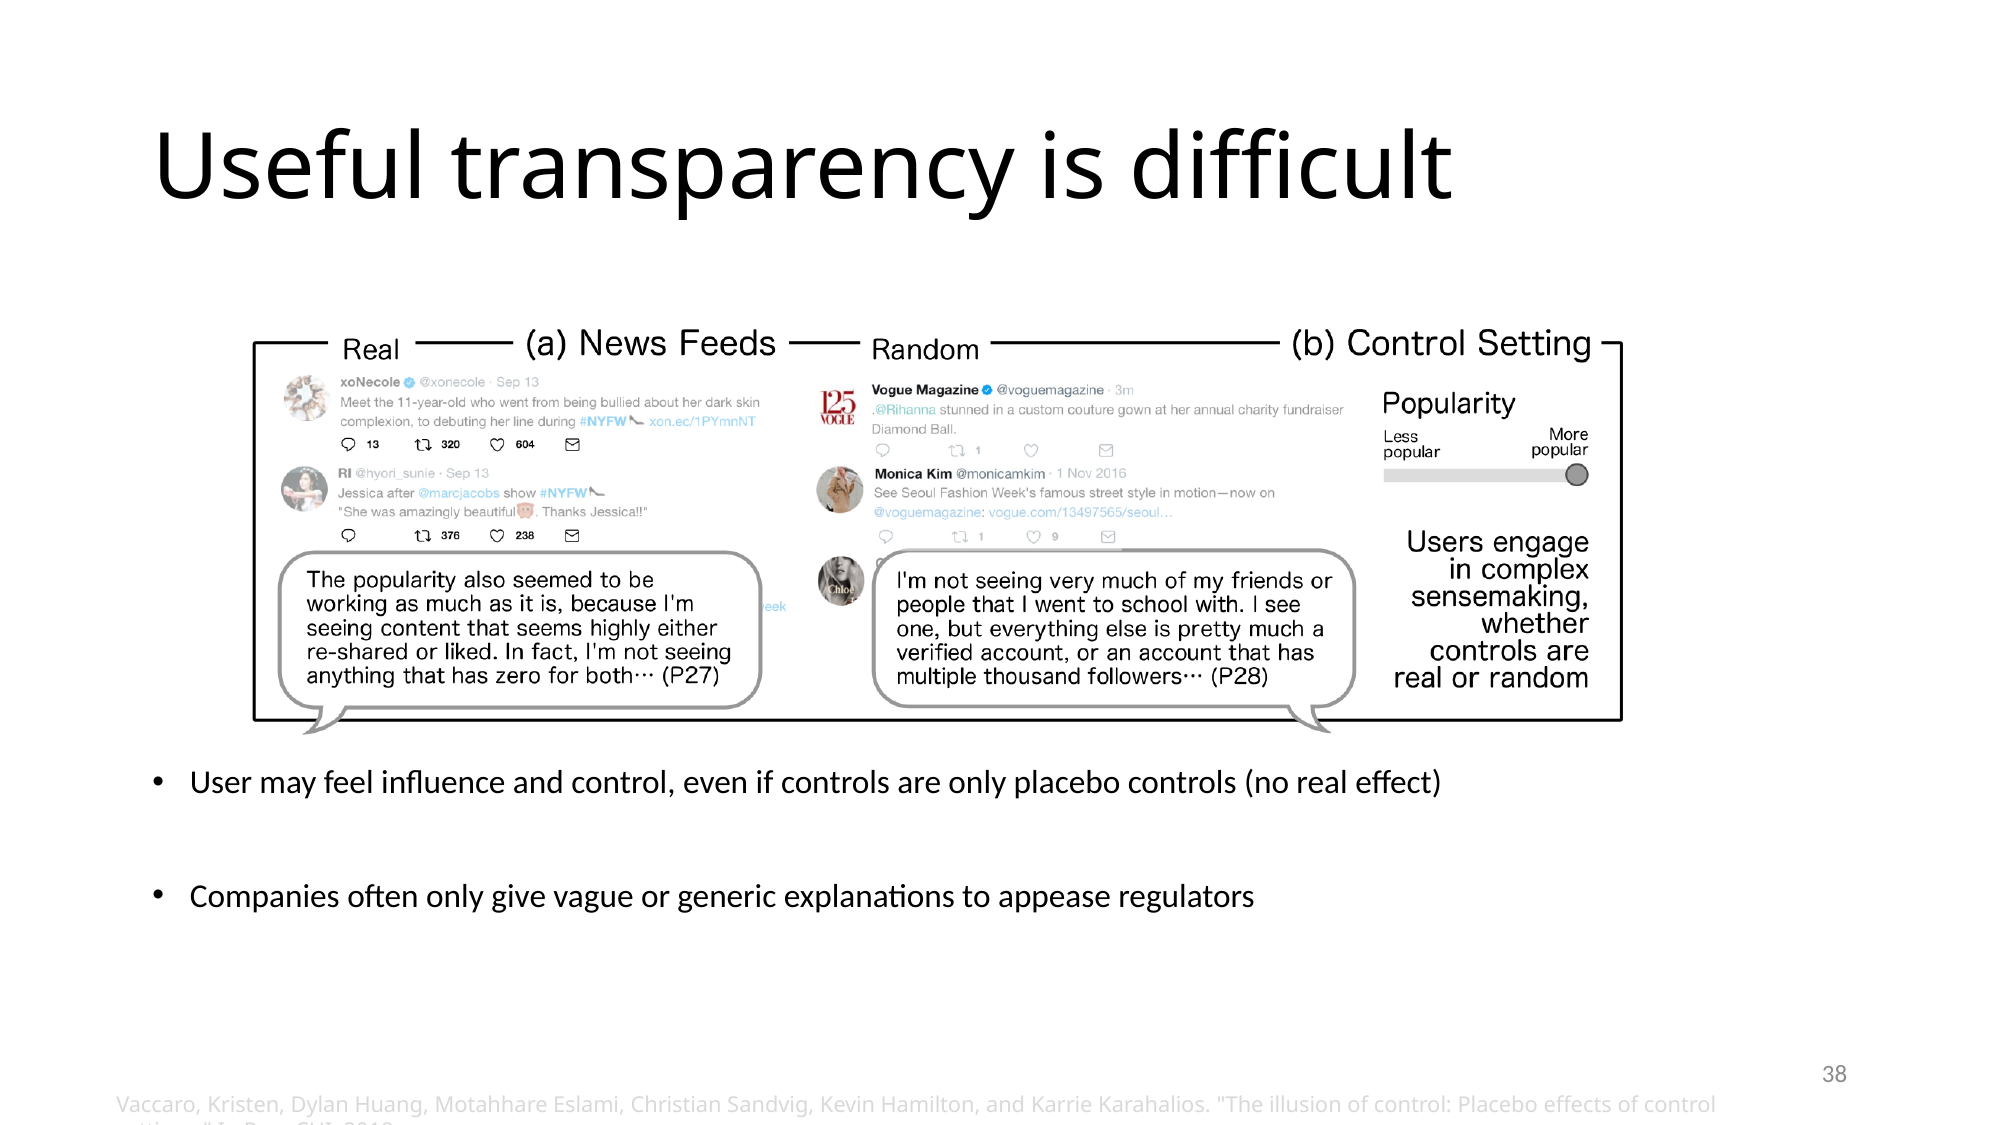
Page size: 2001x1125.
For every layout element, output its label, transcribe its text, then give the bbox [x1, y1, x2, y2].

slide_number 38 [1412, 1042, 1863, 1103]
text_box Vaccaro, Kristen, Dylan Huang, Motahhare Eslami, Christian Sandvig, Kevin Hamilton, and Karrie Karahalios. "The illusion of control: Placebo effects of control settings." In Proc CHI, 2018. [101, 1083, 1817, 1125]
list User may feel influence and control, even if controls are only placebo controls (no real effect) Companies often only give vague or generic explanations to appease regulators [137, 299, 1863, 1014]
title Useful transparency is difficult [137, 59, 1863, 278]
picture [241, 310, 1632, 740]
